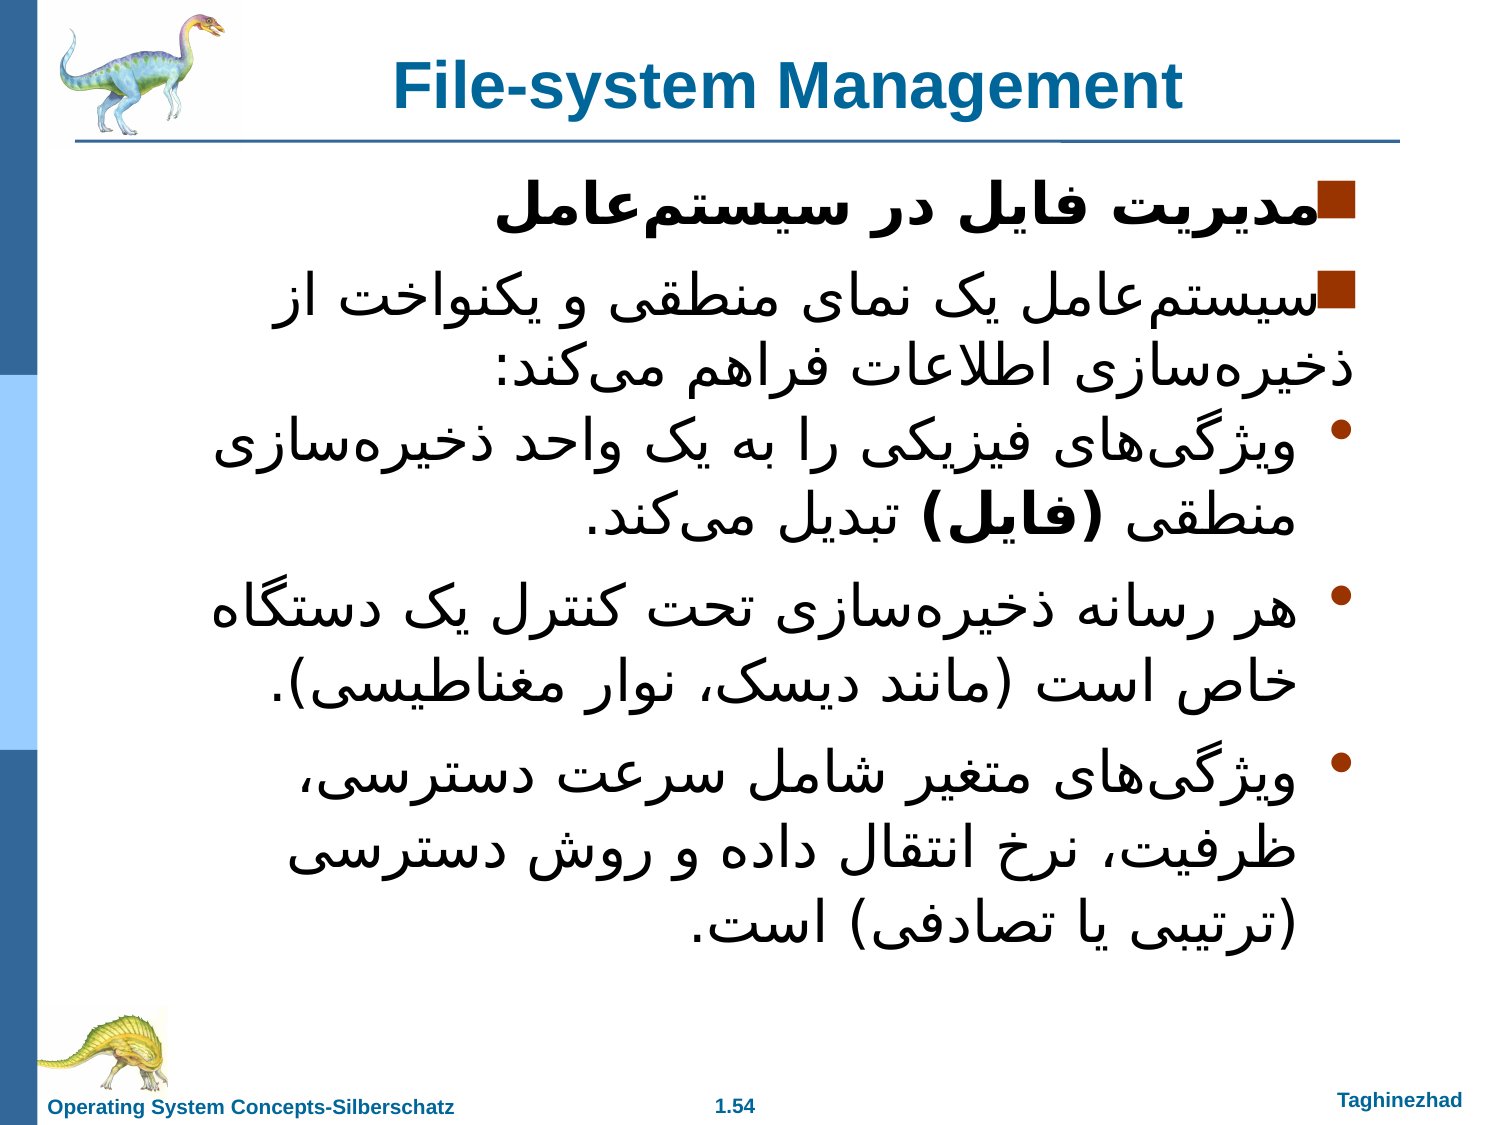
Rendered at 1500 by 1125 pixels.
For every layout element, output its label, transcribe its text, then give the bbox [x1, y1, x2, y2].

picture [38, 1006, 168, 1099]
title File-system Management [185, 34, 1392, 130]
picture [46, 0, 243, 149]
list مدیریت فایل در سیستم‌عامل سیستم‌عامل یک نمای منطقی و یکنواخت از ذخیره‌سازی اطلاعات فراهم می‌کند: ویژگی‌های فیزیکی را به یک واحد ذخیره‌سازی منطقی (فایل) تبدیل می‌کند. هر رسانه ذخیره‌سازی تحت کنترل یک دستگاه خاص است (مانند دیسک، نوار مغناطیسی). ویژگی‌های متغیر شامل سرعت دسترسی، ظرفیت، نرخ انتقال داده و روش دسترسی (ترتیبی یا تصادفی) است. [99, 159, 1371, 1001]
